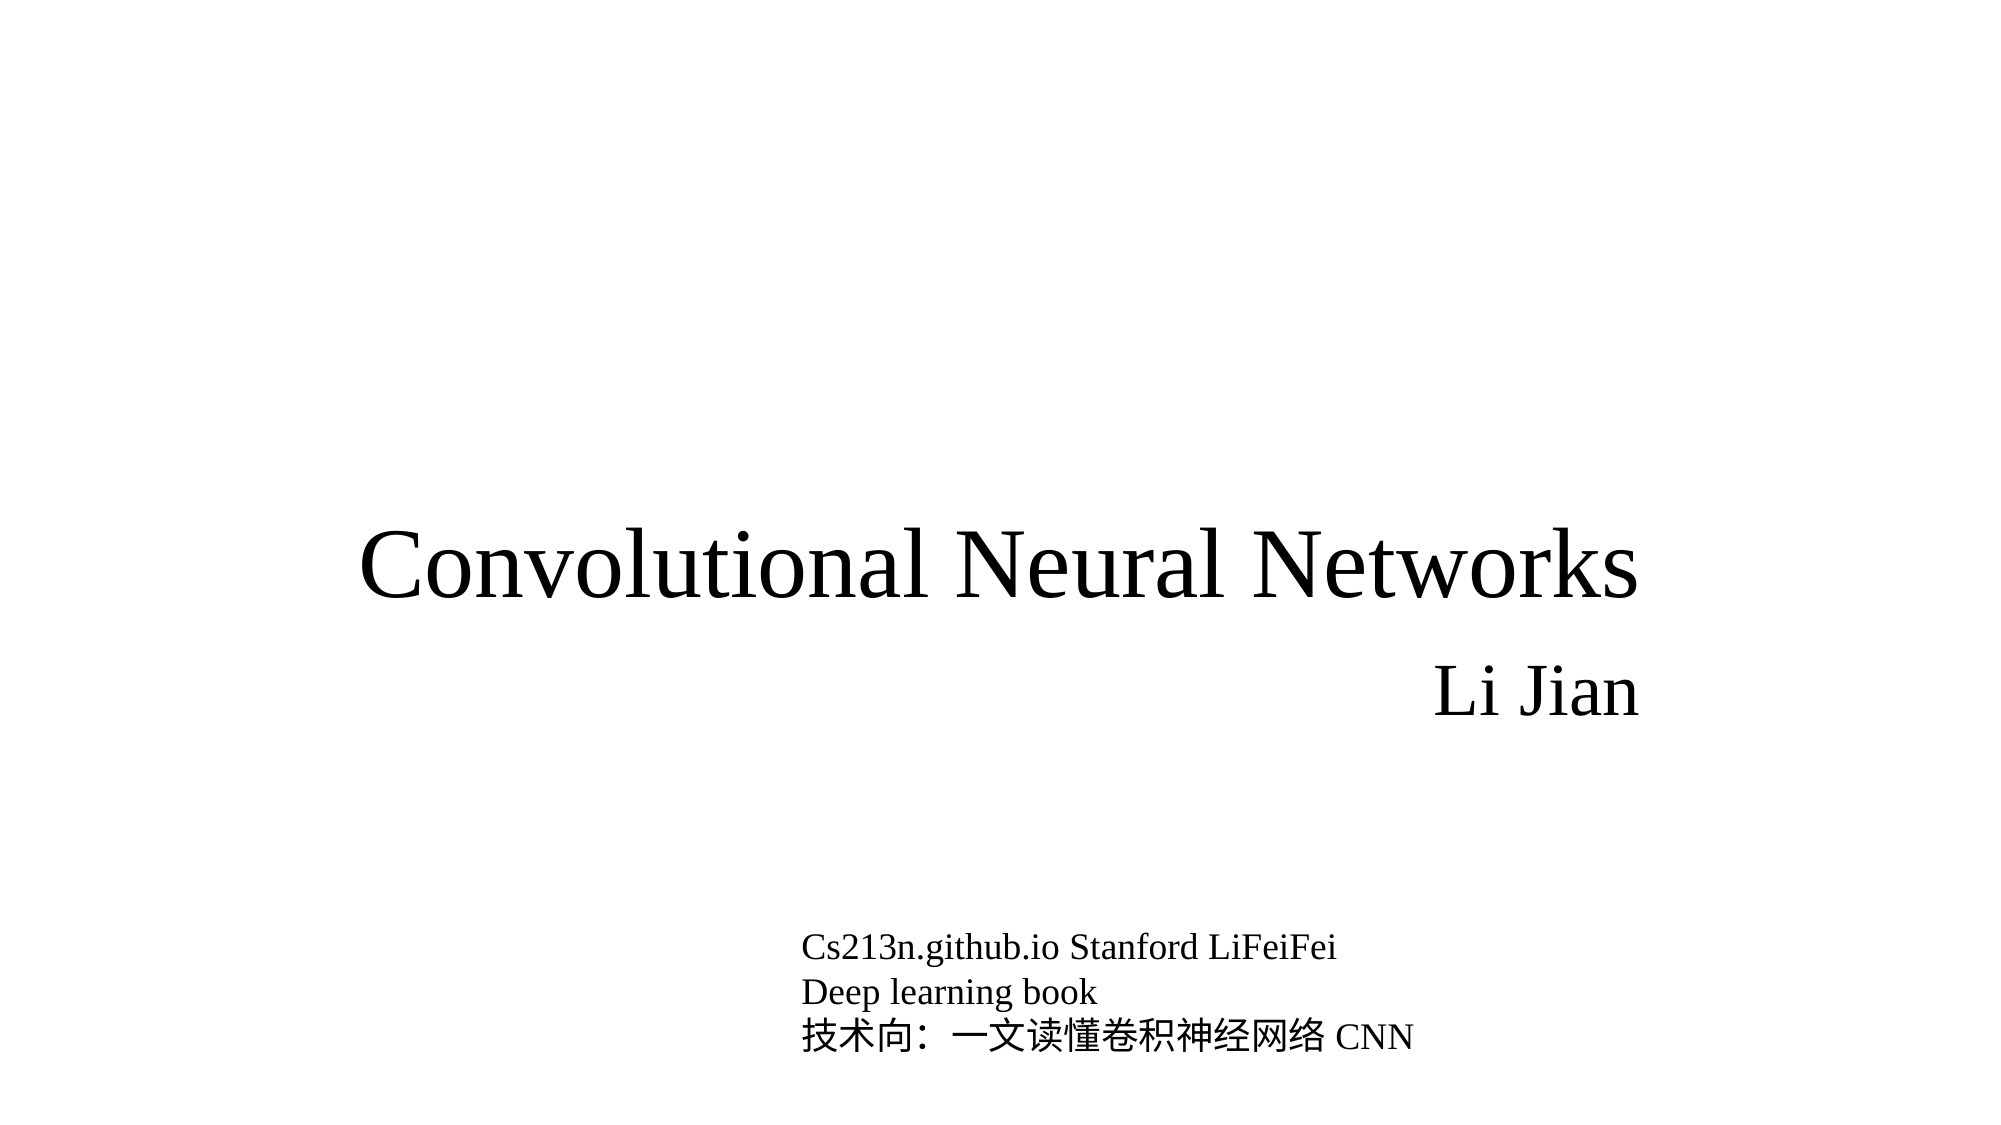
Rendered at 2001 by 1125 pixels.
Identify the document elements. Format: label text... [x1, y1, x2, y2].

subtitle Li Jian [262, 642, 1762, 915]
title Convolutional Neural Networks [249, 264, 1750, 627]
text_box Cs213n.github.io Stanford LiFeiFei Deep learning book 技术向：一文读懂卷积神经网络CNN [786, 914, 1430, 1065]
